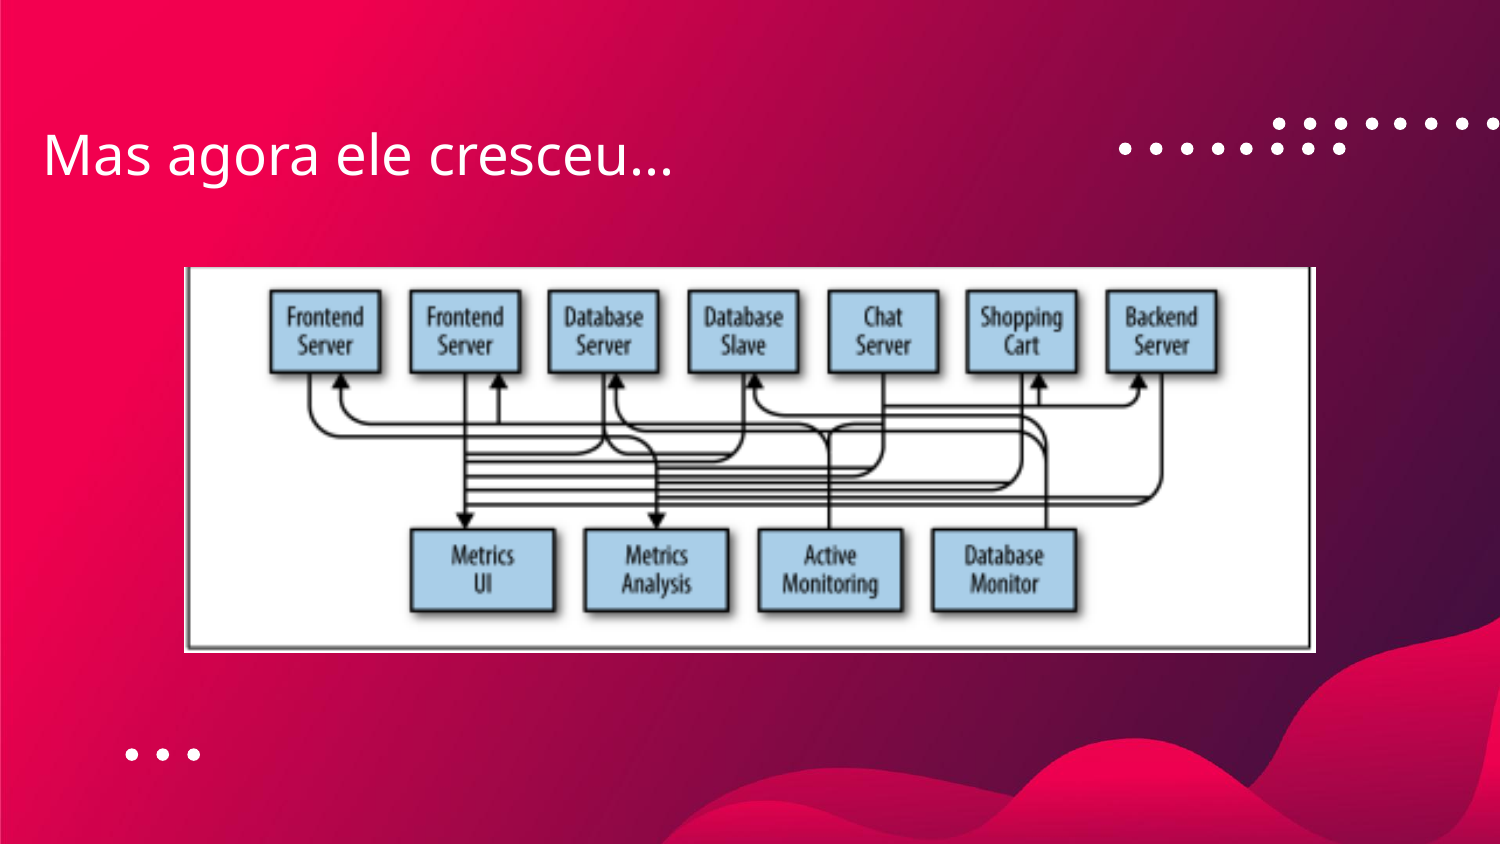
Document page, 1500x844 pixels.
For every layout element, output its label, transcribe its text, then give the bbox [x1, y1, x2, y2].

text_box [1240, 142, 1253, 156]
text_box [1332, 142, 1346, 156]
text_box [1301, 142, 1315, 156]
text_box [1271, 142, 1284, 156]
text_box [1303, 117, 1317, 130]
text_box [1334, 117, 1348, 130]
text_box [1365, 117, 1379, 130]
text_box [1393, 117, 1407, 130]
text_box [1149, 142, 1163, 156]
text_box [1180, 142, 1194, 156]
picture [0, 0, 1500, 844]
text_box [1455, 117, 1469, 130]
text_box [1424, 117, 1438, 130]
text_box [1272, 117, 1286, 130]
title Mas agora ele cresceu... [27, 117, 1240, 222]
text_box [1211, 142, 1225, 156]
text_box [1118, 142, 1132, 156]
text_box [125, 748, 201, 762]
text_box [1486, 117, 1500, 130]
